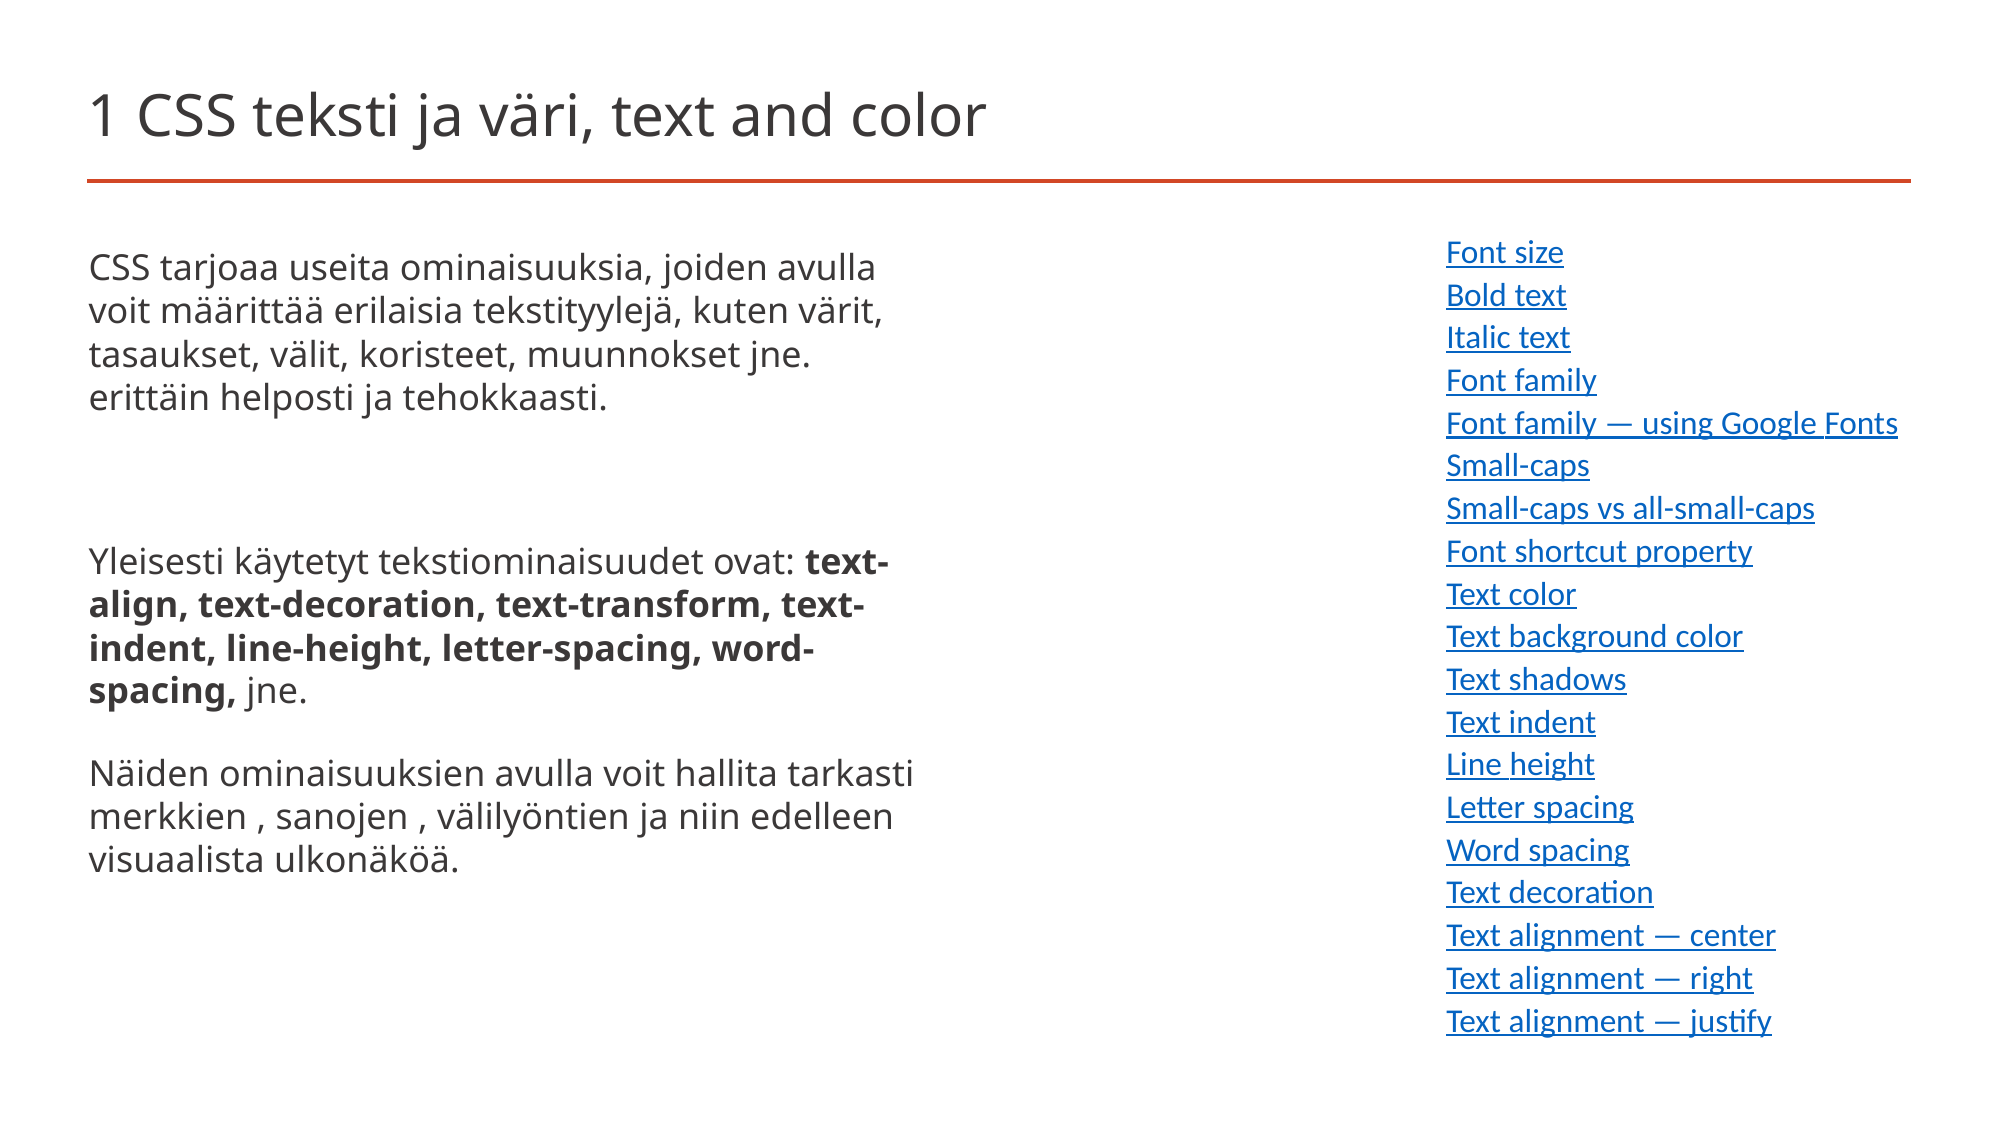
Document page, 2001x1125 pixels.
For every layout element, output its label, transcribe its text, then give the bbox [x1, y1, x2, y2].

text_box Font size Bold text Italic text Font family Font family — using Google Fonts Small-caps Small-caps vs all-small-caps Font shortcut property Text color Text background color Text shadows Text indent Line height Letter spacing Word spacing Text decoration Text alignment — center Text alignment — right Text alignment — justify [1319, 219, 1960, 1046]
list CSS tarjoaa useita ominaisuuksia, joiden avulla voit määrittää erilaisia ​​tekstityylejä, kuten värit, tasaukset, välit, koristeet, muunnokset jne. erittäin helposti ja tehokkaasti. Yleisesti käytetyt tekstiominaisuudet ovat: text-align, text-decoration, text-transform, text-indent, line-height, letter-spacing, word-spacing, jne. Näiden ominaisuuksien avulla voit hallita tarkasti merkkien , sanojen , välilyöntien ja niin edelleen visuaalista ulkonäköä. [73, 237, 940, 890]
title 1 CSS teksti ja väri, text and color [72, 70, 1912, 163]
